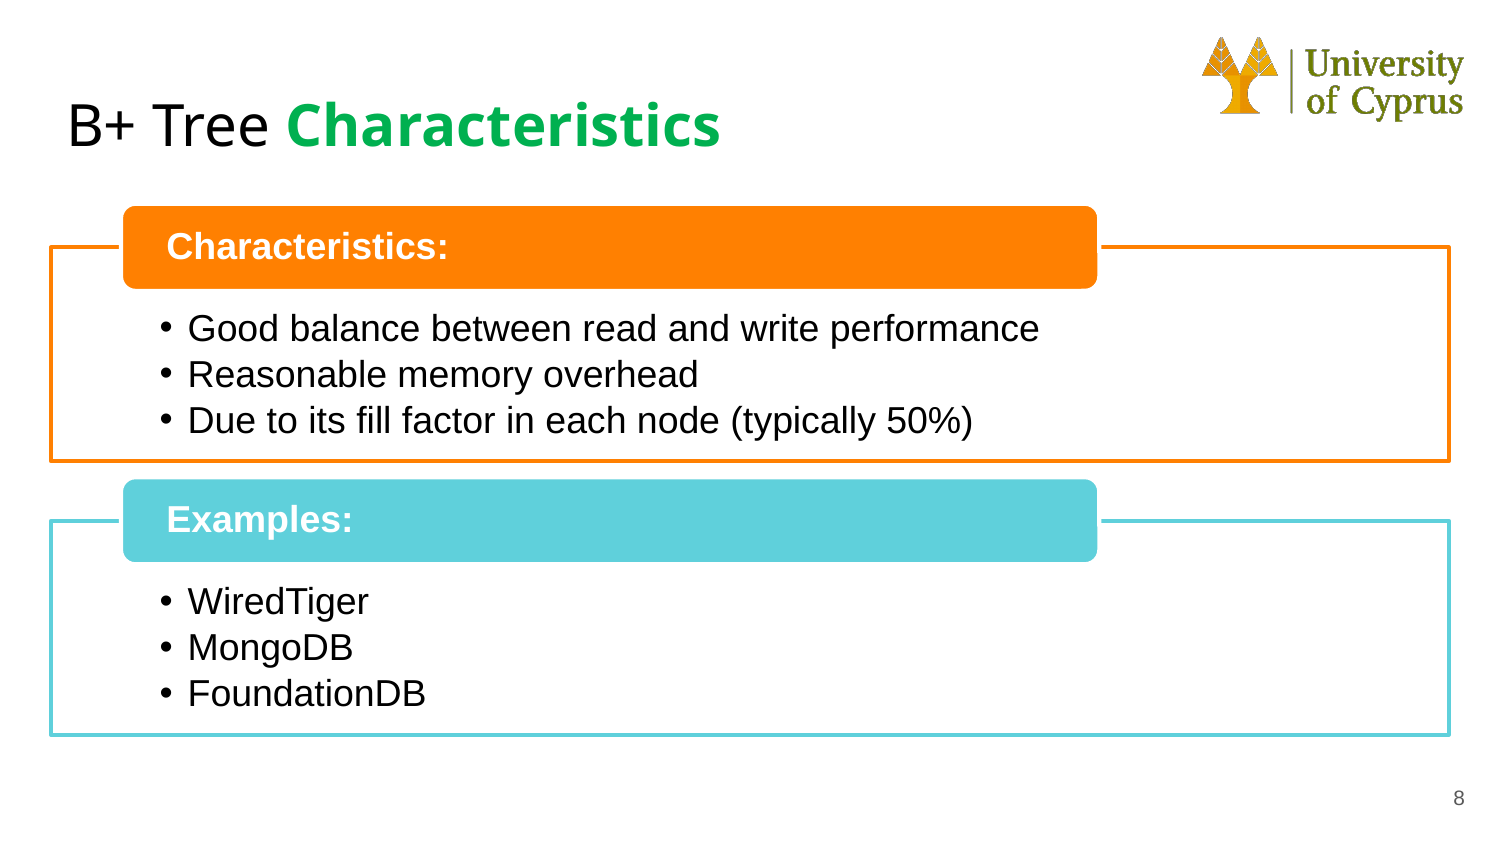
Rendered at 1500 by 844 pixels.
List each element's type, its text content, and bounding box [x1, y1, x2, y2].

title B+ Tree Characteristics [51, 72, 1449, 167]
picture [1202, 37, 1464, 122]
slide_number 8 [1389, 764, 1480, 830]
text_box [50, 188, 1450, 750]
